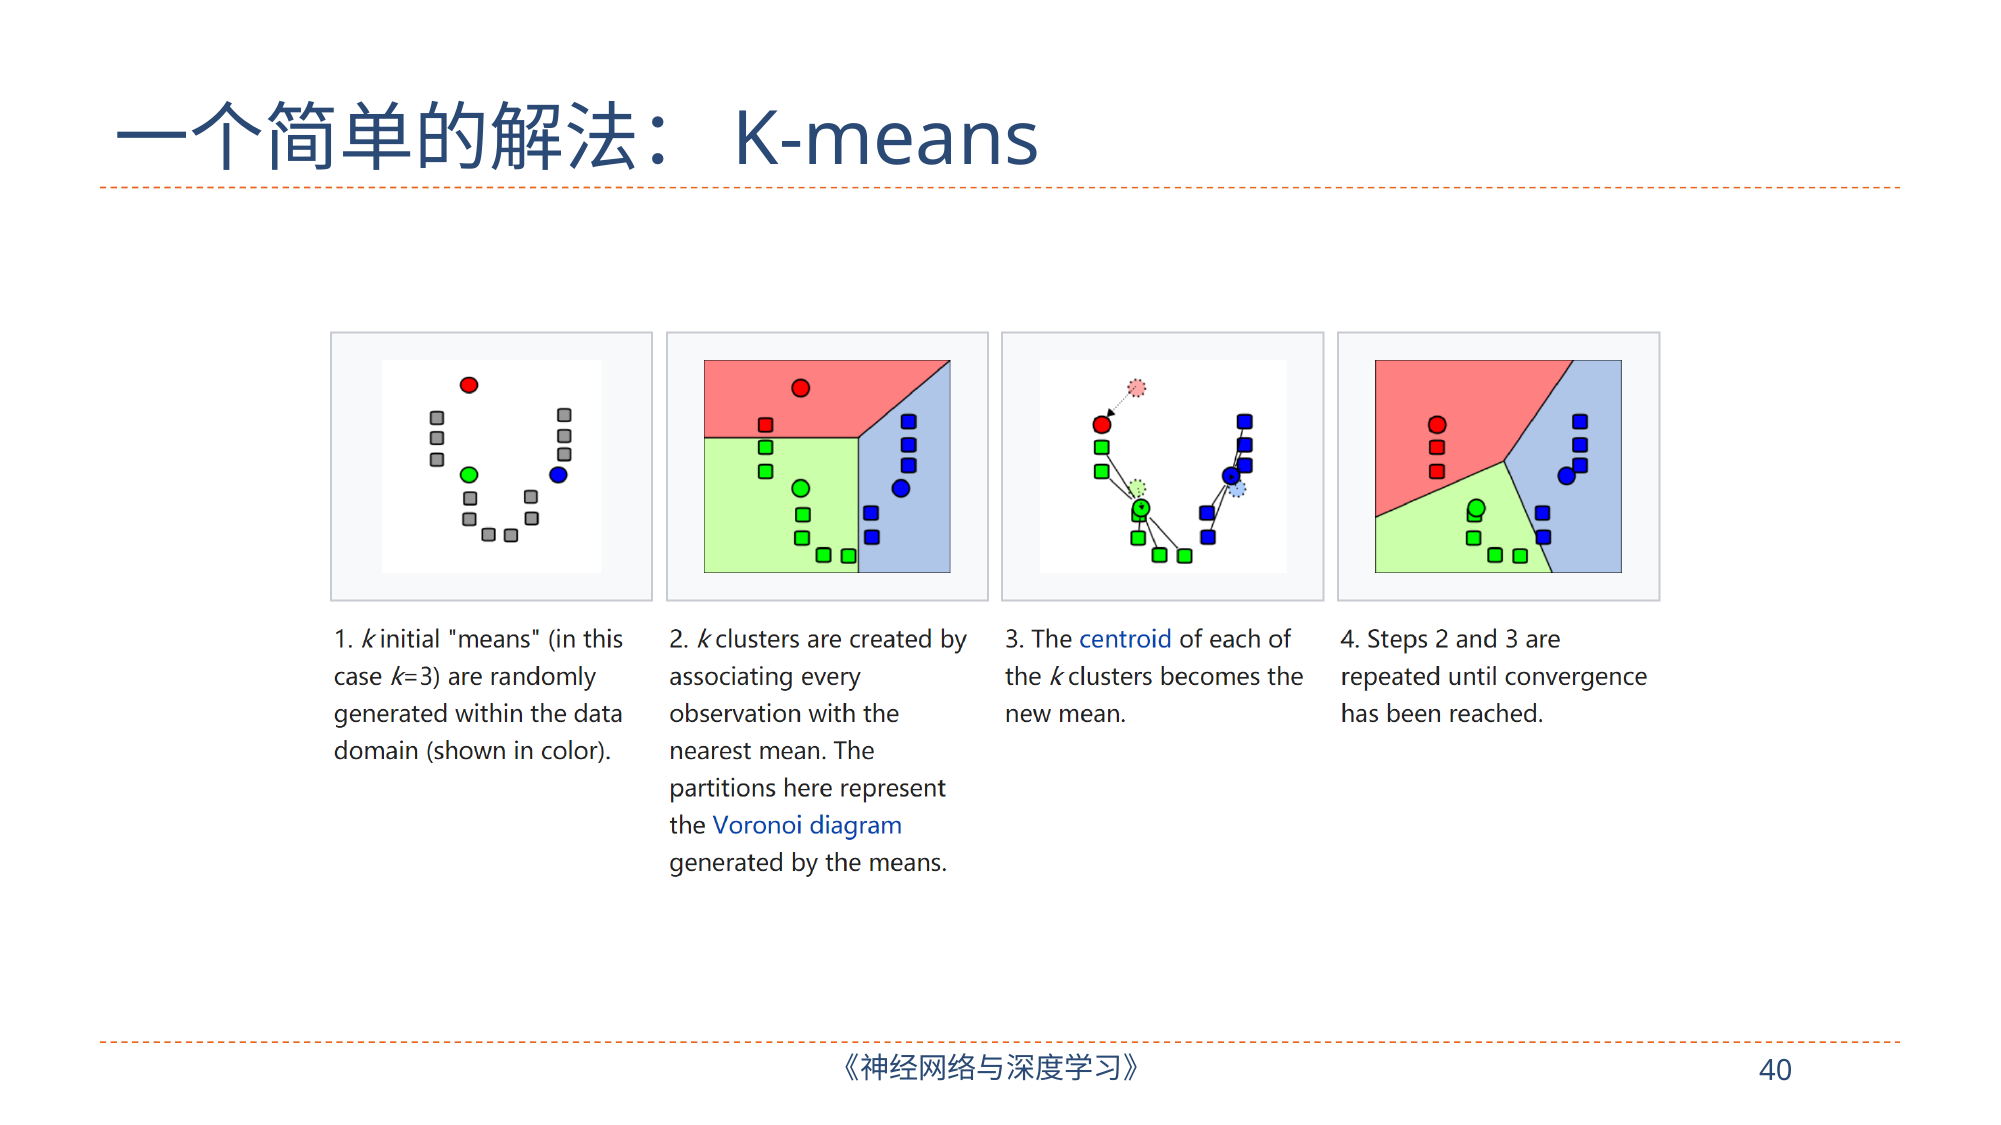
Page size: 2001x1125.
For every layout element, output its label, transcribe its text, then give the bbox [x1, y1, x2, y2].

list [324, 325, 1676, 885]
title 一个简单的解法：K-means [99, 24, 1900, 188]
